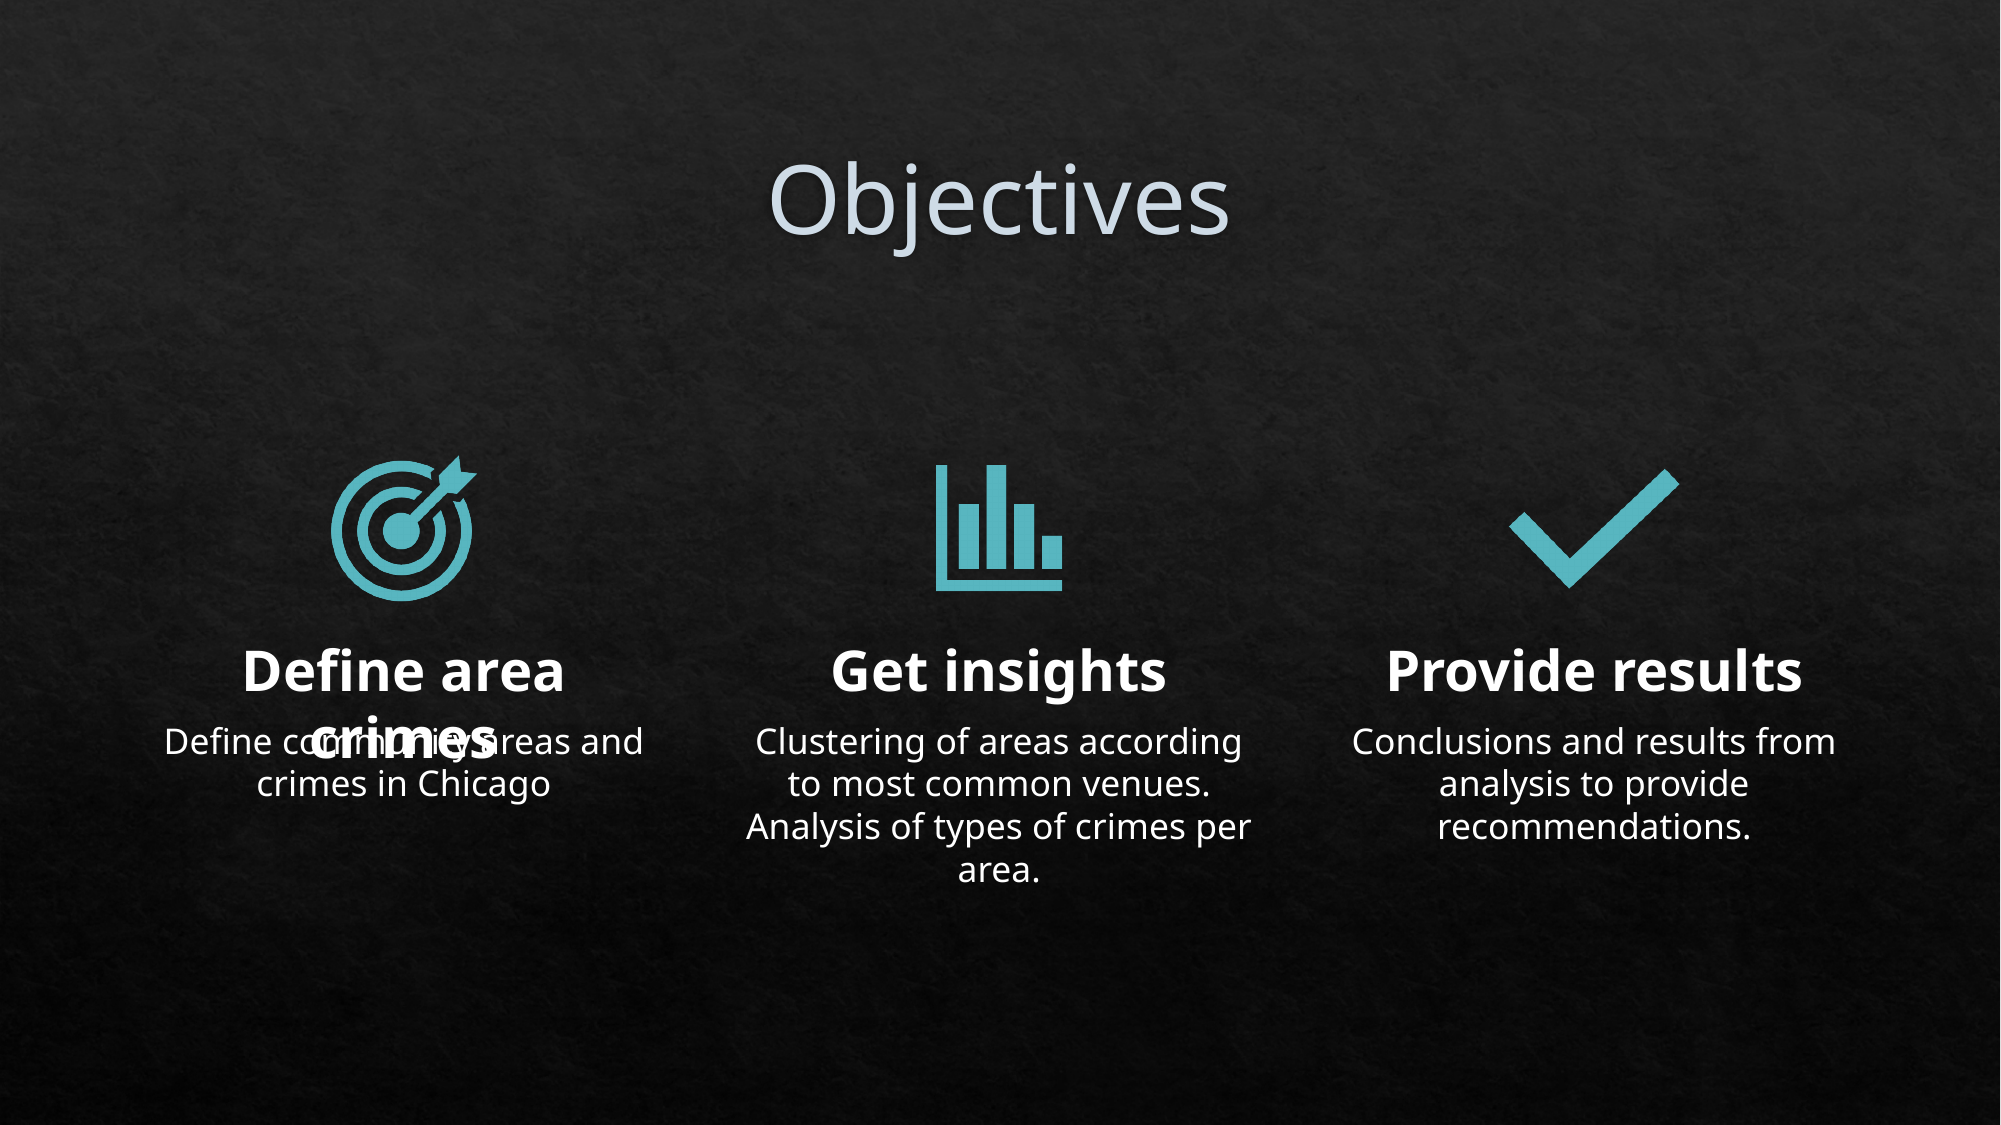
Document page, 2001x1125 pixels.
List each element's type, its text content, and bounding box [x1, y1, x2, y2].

title Objectives [149, 99, 1849, 307]
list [149, 340, 1849, 951]
